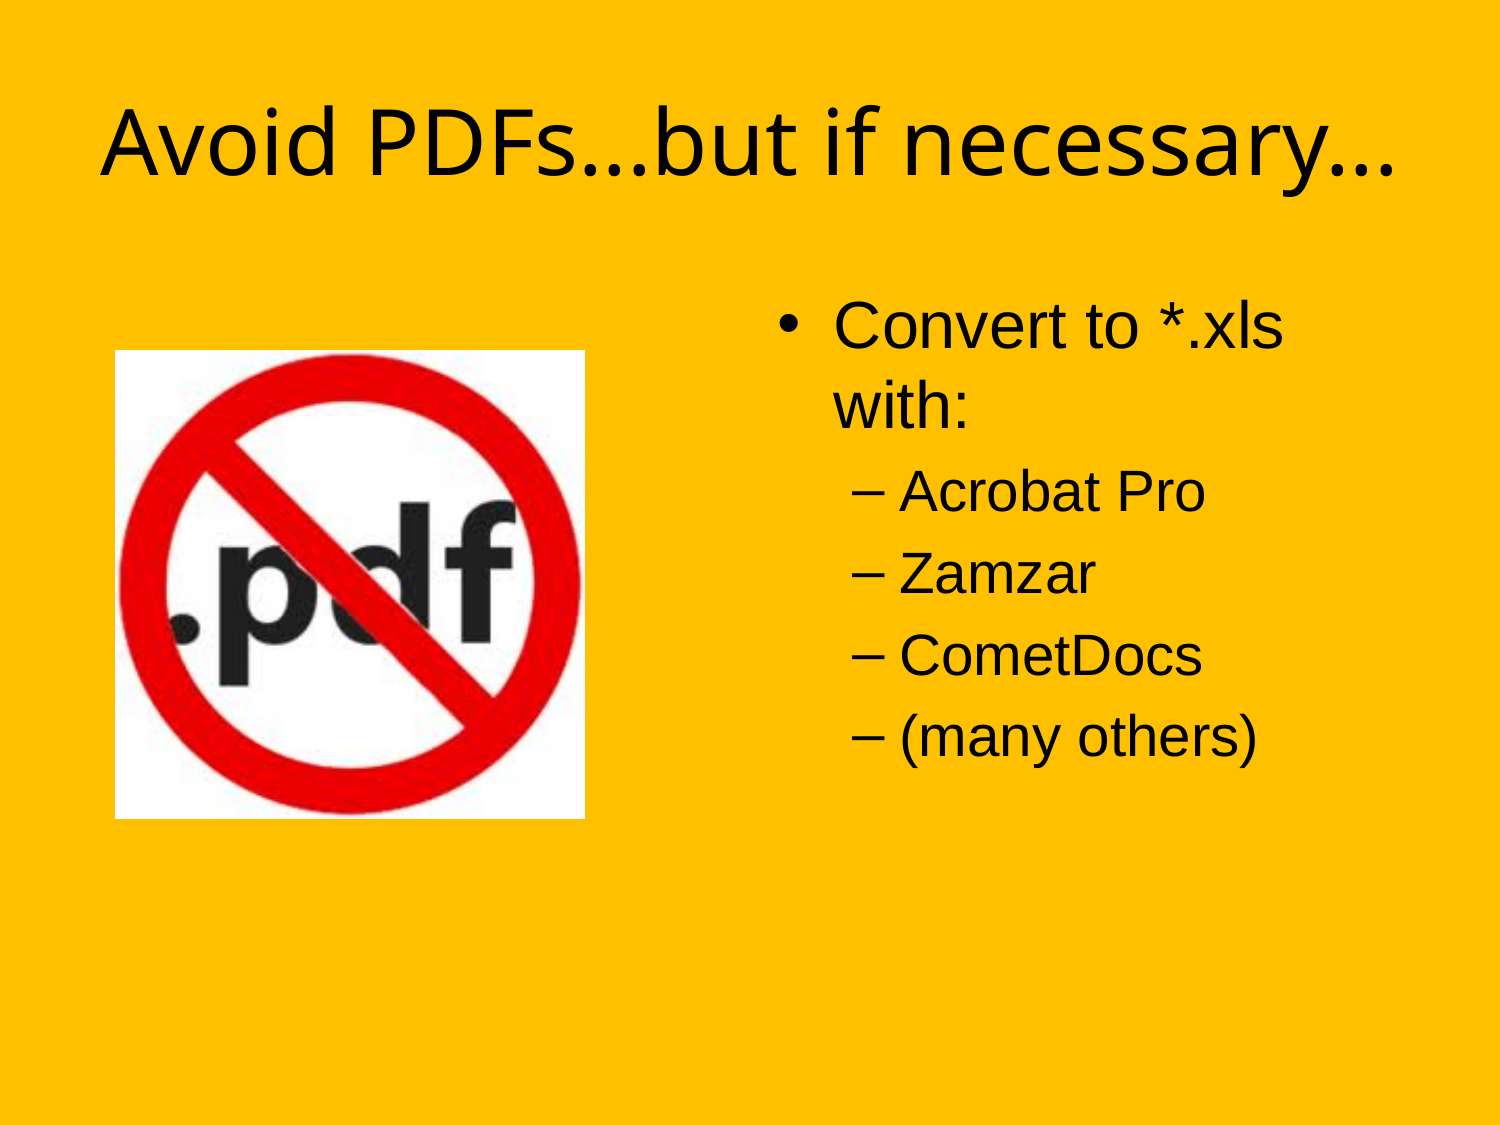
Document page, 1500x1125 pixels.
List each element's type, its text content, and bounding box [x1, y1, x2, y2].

picture [115, 349, 585, 820]
list Convert to *.xls with: Acrobat Pro Zamzar CometDocs (many others) [762, 274, 1425, 1049]
title Avoid PDFs...but if necessary... [75, 45, 1425, 233]
